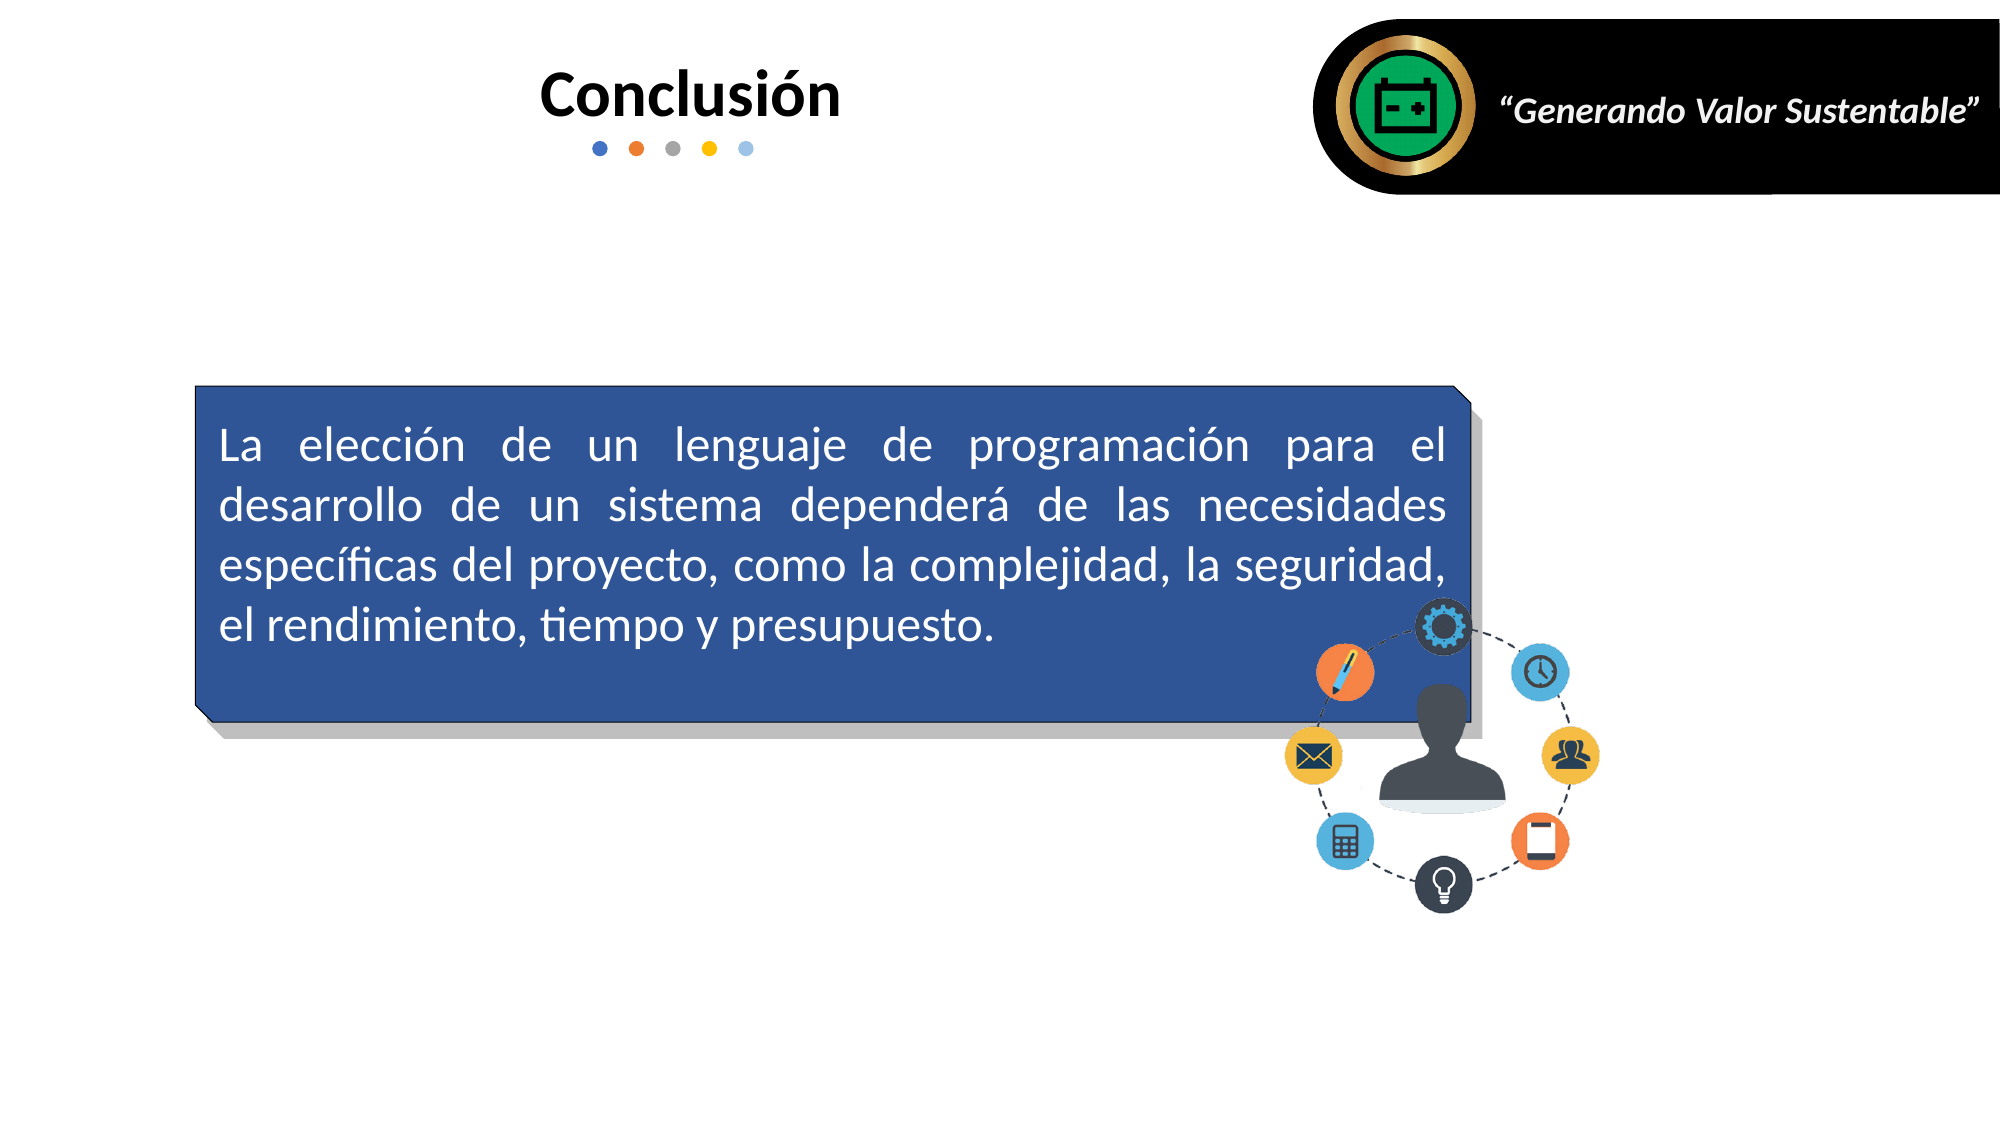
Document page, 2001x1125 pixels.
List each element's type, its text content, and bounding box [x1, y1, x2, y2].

picture [1284, 597, 1600, 914]
text_box [1347, 139, 2000, 196]
text_box [627, 139, 646, 158]
text_box “Generando Valor Sustentable” [1525, 78, 2000, 139]
text_box [664, 139, 682, 158]
text_box [591, 139, 609, 158]
text_box [700, 139, 719, 158]
picture [1286, 35, 1525, 178]
text_box [738, 140, 754, 157]
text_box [195, 386, 1483, 739]
text_box Conclusión [160, 41, 1286, 137]
text_box [1348, 18, 2000, 78]
